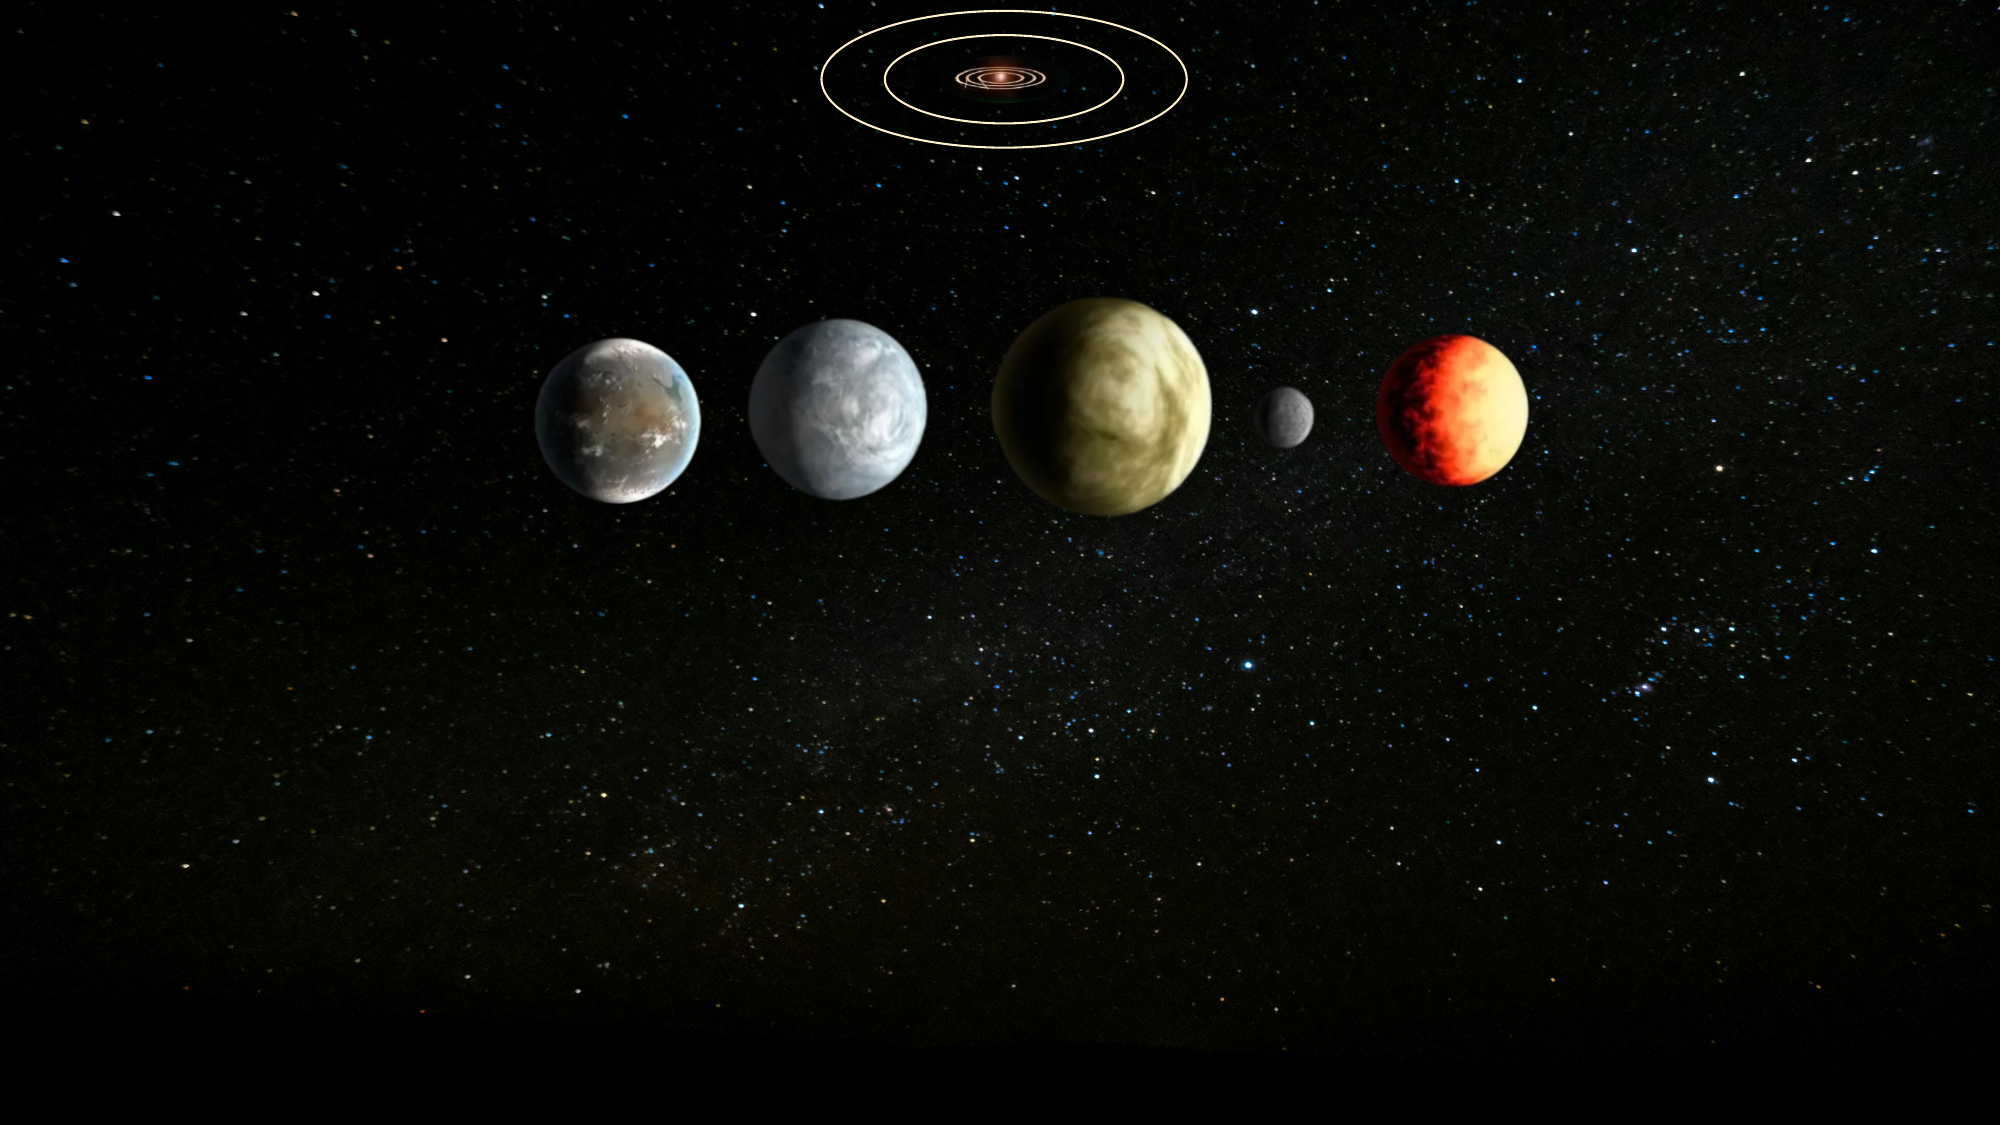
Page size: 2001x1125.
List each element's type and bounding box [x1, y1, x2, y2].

picture [0, 0, 2000, 1125]
text_box [821, 10, 1187, 148]
